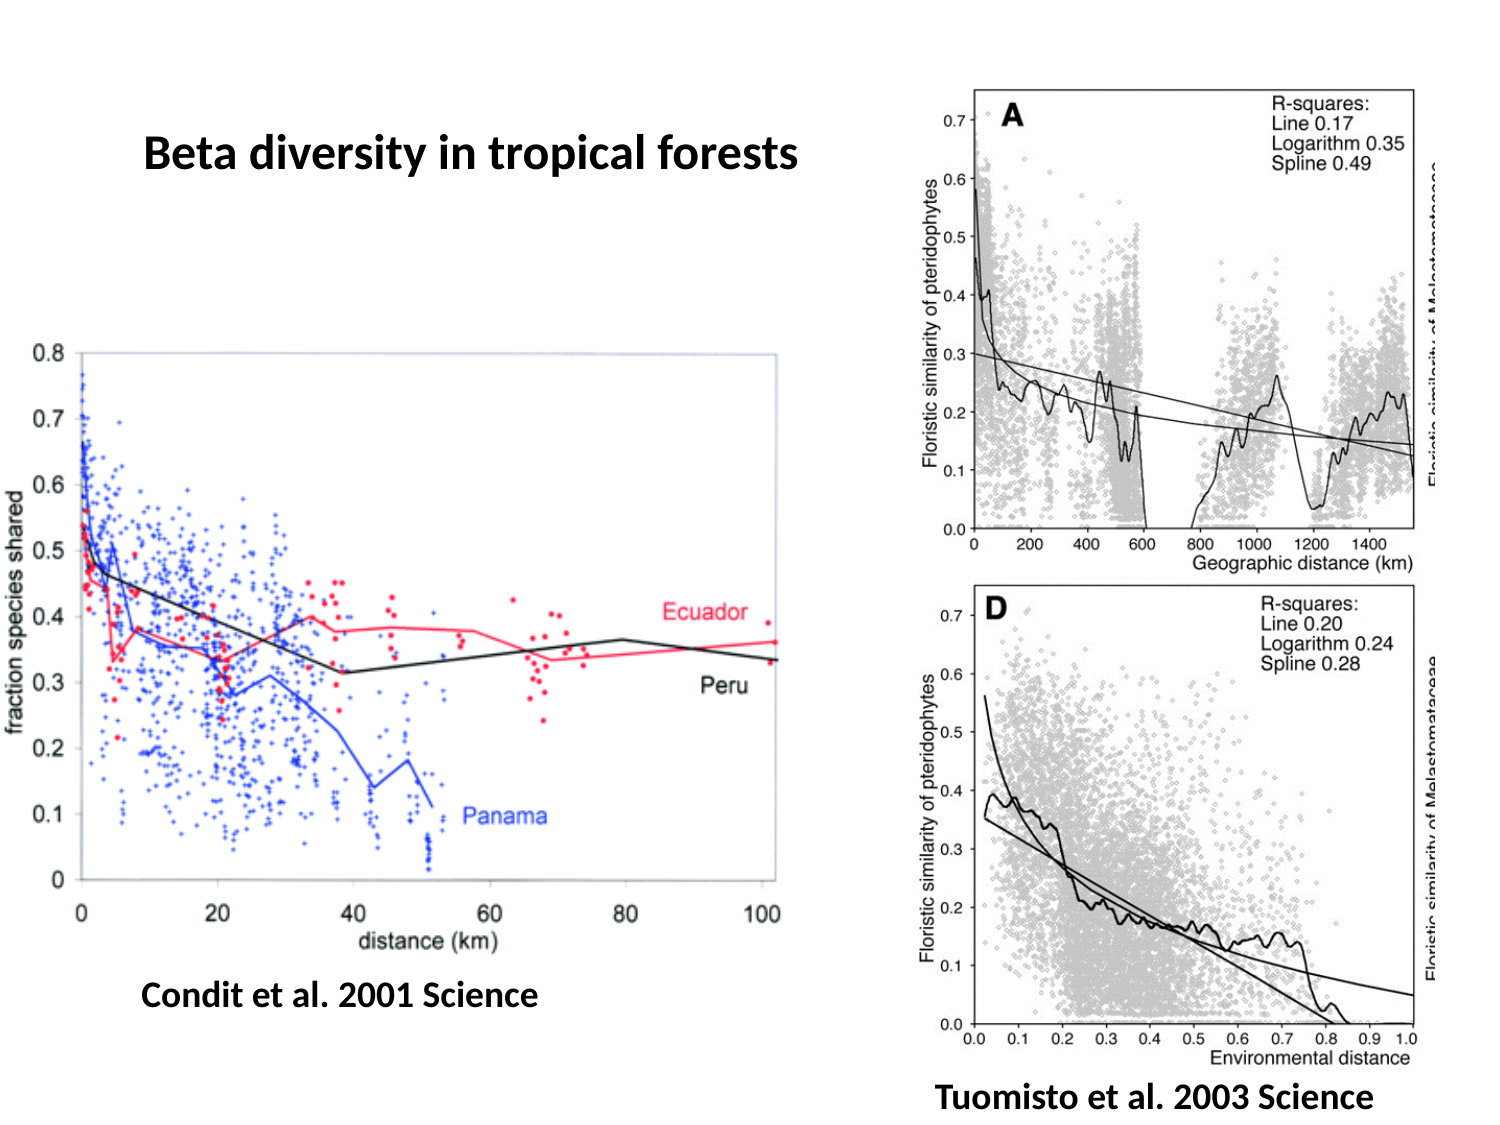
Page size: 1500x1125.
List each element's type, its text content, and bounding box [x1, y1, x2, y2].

text_box Beta diversity in tropical forests [128, 112, 814, 187]
picture [918, 84, 1436, 1069]
text_box Tuomisto et al. 2003 Science [920, 1077, 1390, 1125]
picture [0, 333, 784, 959]
text_box Condit et al. 2001 Science [126, 967, 555, 1023]
